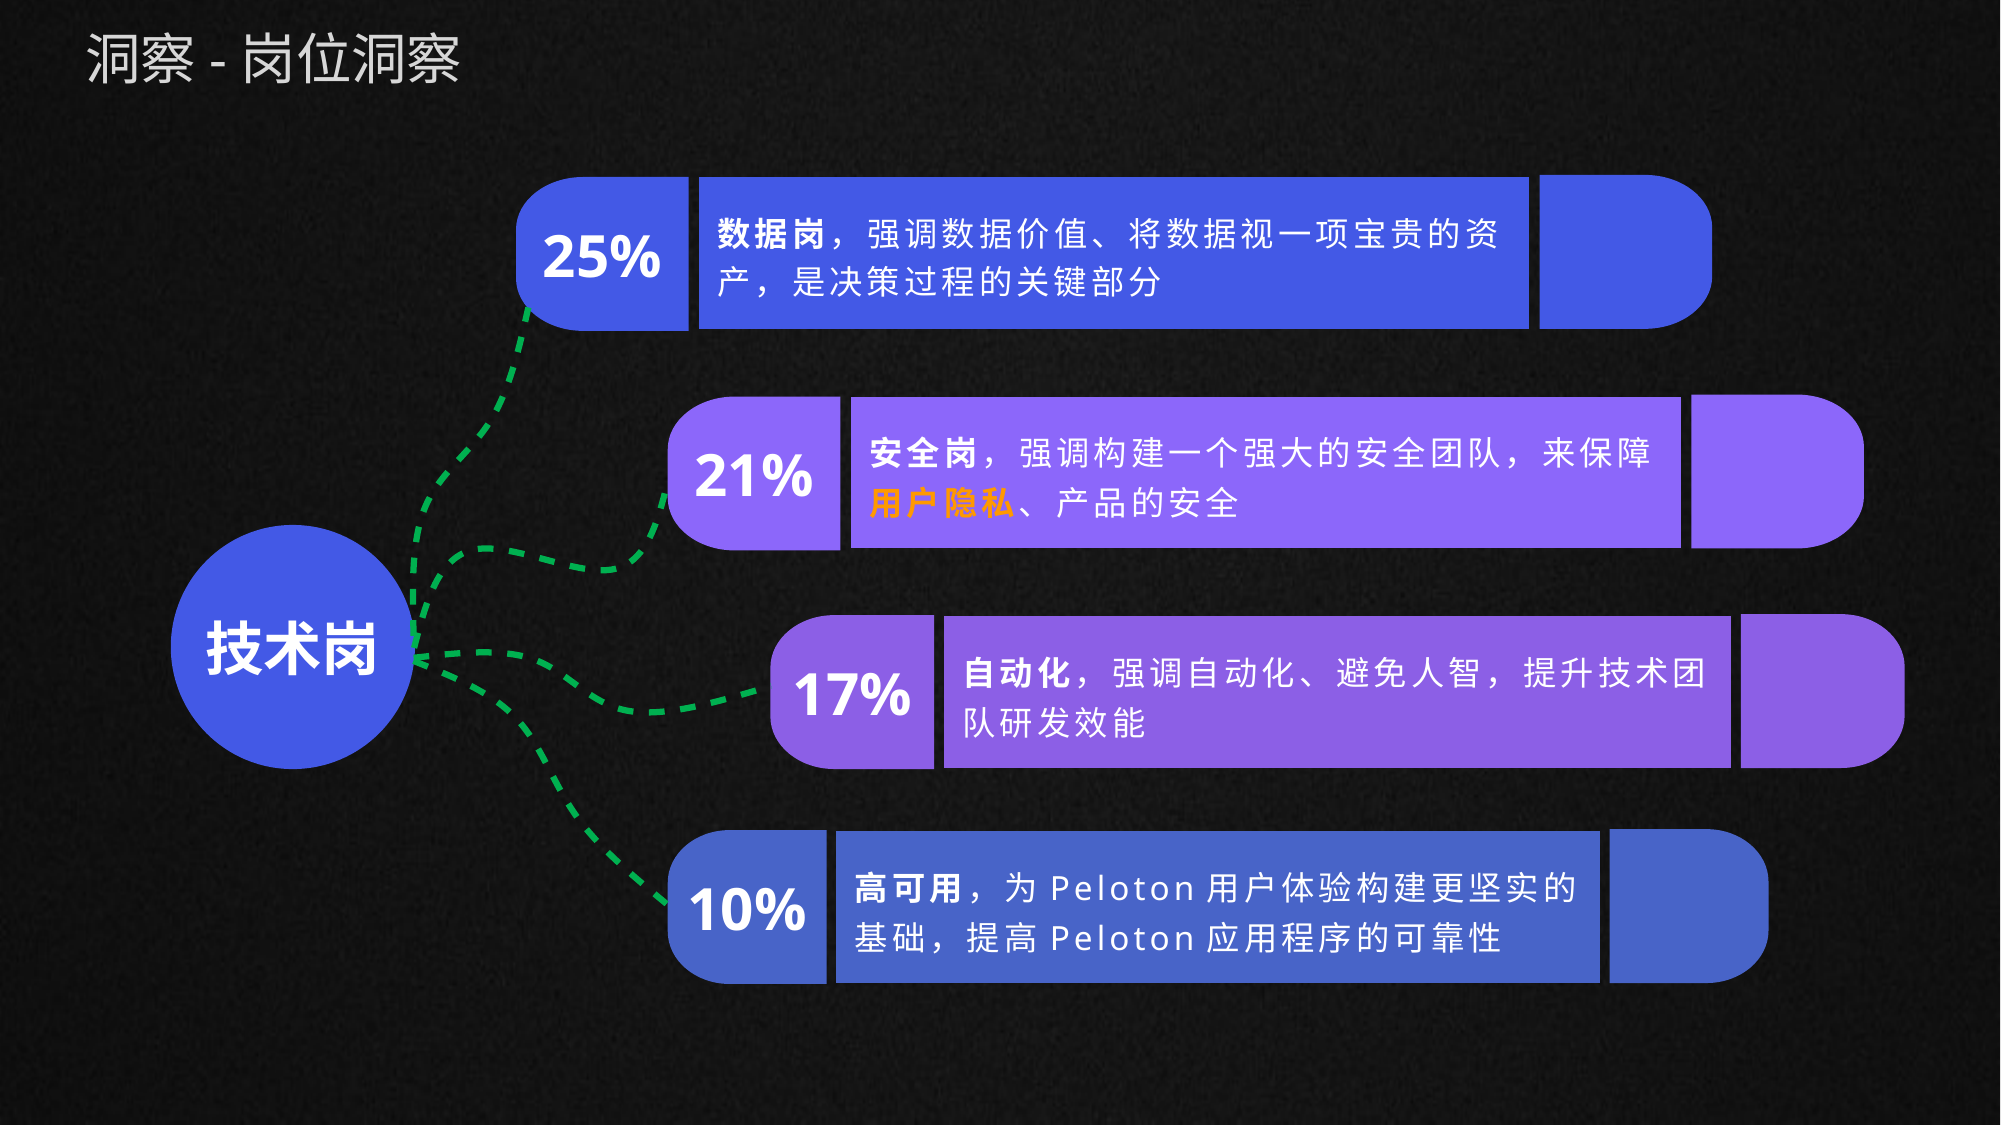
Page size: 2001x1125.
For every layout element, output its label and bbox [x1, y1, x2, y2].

text_box [85, 13, 1904, 984]
picture [0, 0, 2001, 1125]
